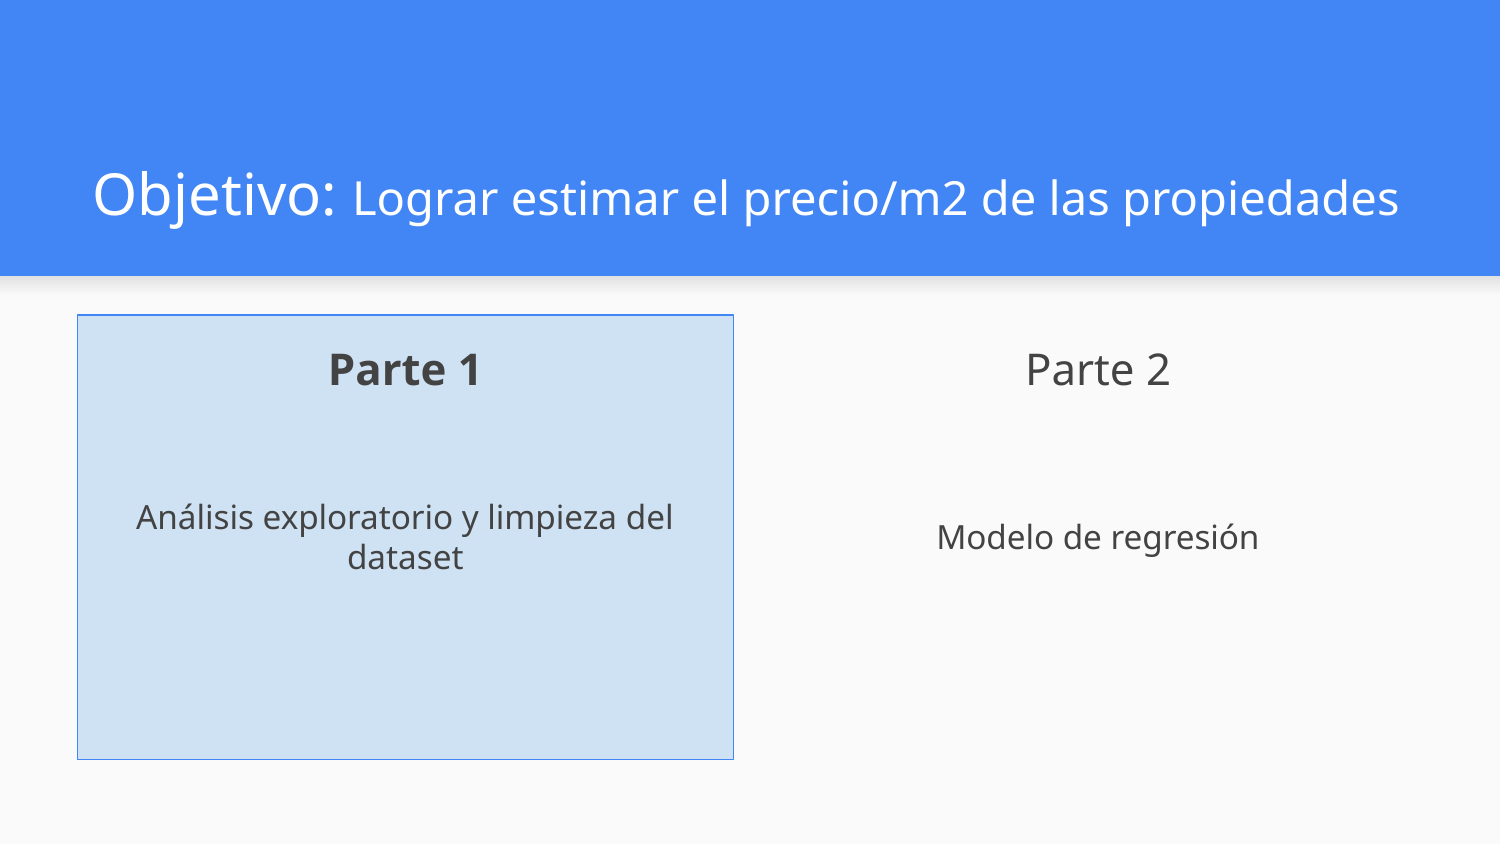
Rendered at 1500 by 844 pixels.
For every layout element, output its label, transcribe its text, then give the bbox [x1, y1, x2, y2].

title Objetivo: Lograr estimar el precio/m2 de las propiedades [77, 121, 1427, 248]
text_box Análisis exploratorio y limpieza del dataset [99, 481, 712, 592]
list Parte 1 [77, 314, 734, 760]
text_box Modelo de regresión [791, 501, 1405, 572]
list Parte 2 [770, 314, 1427, 760]
